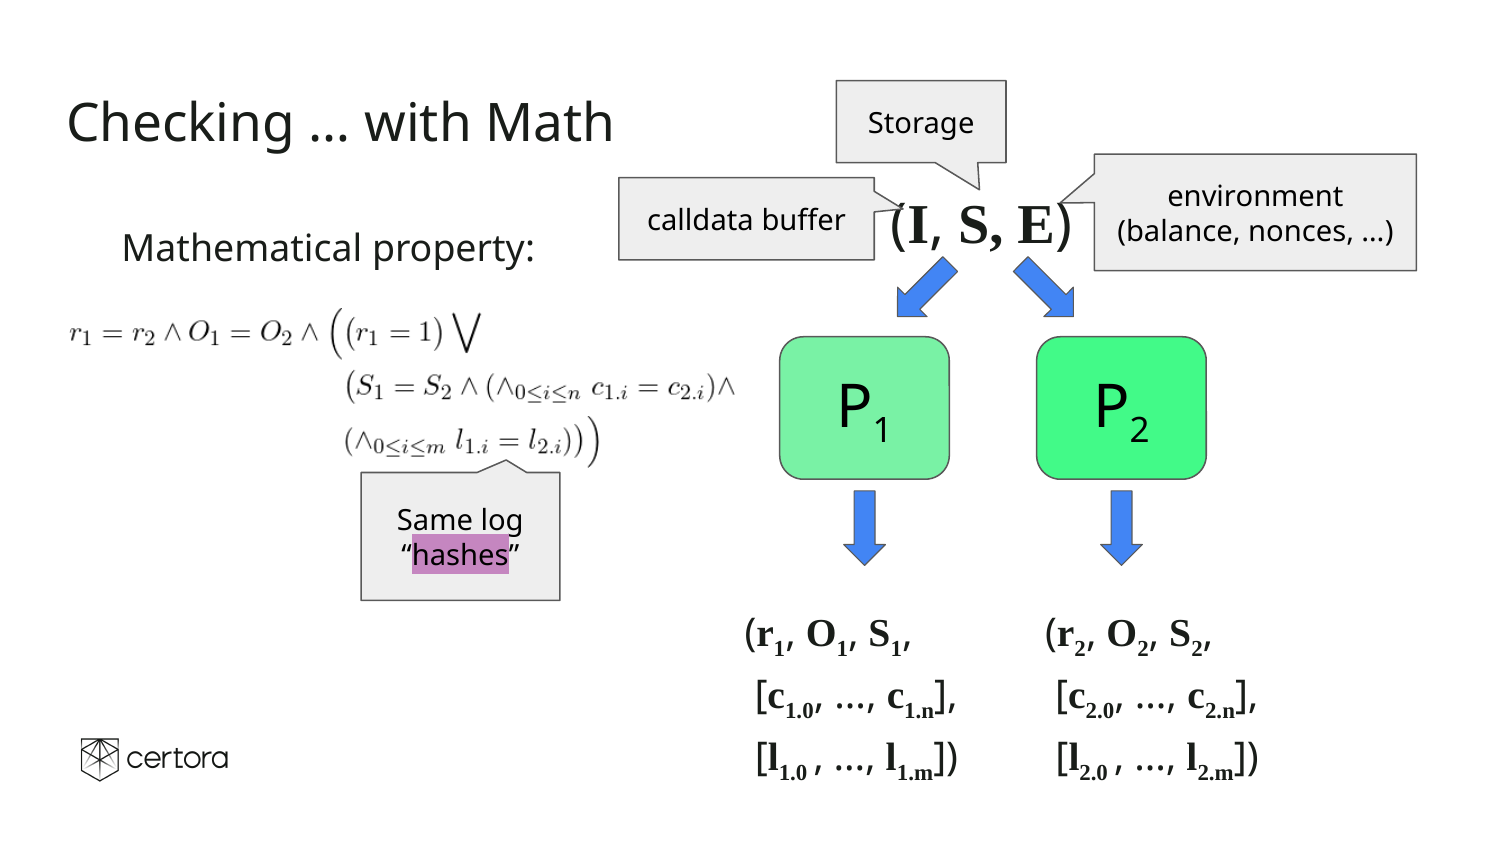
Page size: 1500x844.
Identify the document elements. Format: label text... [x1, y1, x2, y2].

picture [78, 736, 229, 783]
text_box P1 [779, 336, 950, 480]
title Checking … with Math [51, 72, 800, 167]
text_box [1013, 256, 1074, 317]
text_box [1100, 490, 1143, 566]
text_box (r1, O1, S1, [c1.0, ..., c1.n], [l1.0 , ..., l1.m]) [729, 583, 1000, 778]
text_box (I, S, E) [867, 171, 1094, 266]
picture [69, 308, 735, 468]
text_box P2 [1036, 336, 1207, 480]
text_box calldata buffer [618, 177, 904, 260]
text_box [897, 256, 958, 317]
text_box environment (balance, nonces, …) [1060, 154, 1417, 271]
text_box Storage [836, 80, 1007, 190]
text_box Same log “hashes” [361, 476, 560, 601]
text_box (r2, O2, S2, [c2.0, ..., c2.n], [l2.0 , ..., l2.m]) [1030, 583, 1301, 778]
text_box Mathematical property: [106, 208, 570, 300]
text_box [843, 490, 886, 566]
